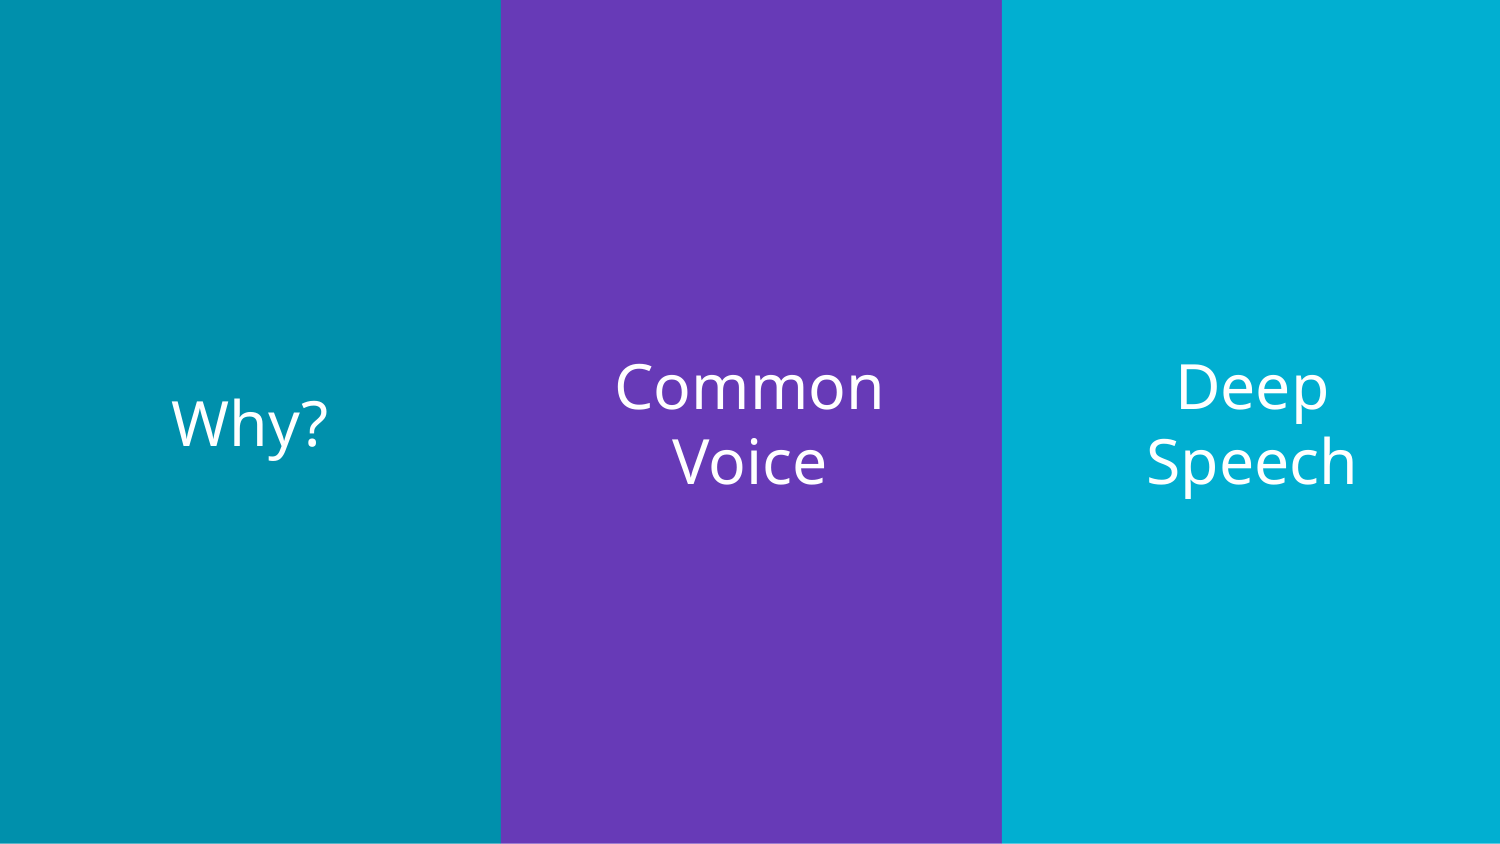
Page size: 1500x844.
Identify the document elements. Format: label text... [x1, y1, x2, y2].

text_box [0, 0, 500, 844]
title Why? [57, 343, 444, 501]
title Common Voice [556, 343, 944, 501]
text_box [1001, 0, 1500, 844]
title Deep Speech [1059, 343, 1446, 501]
text_box [500, 0, 1001, 844]
